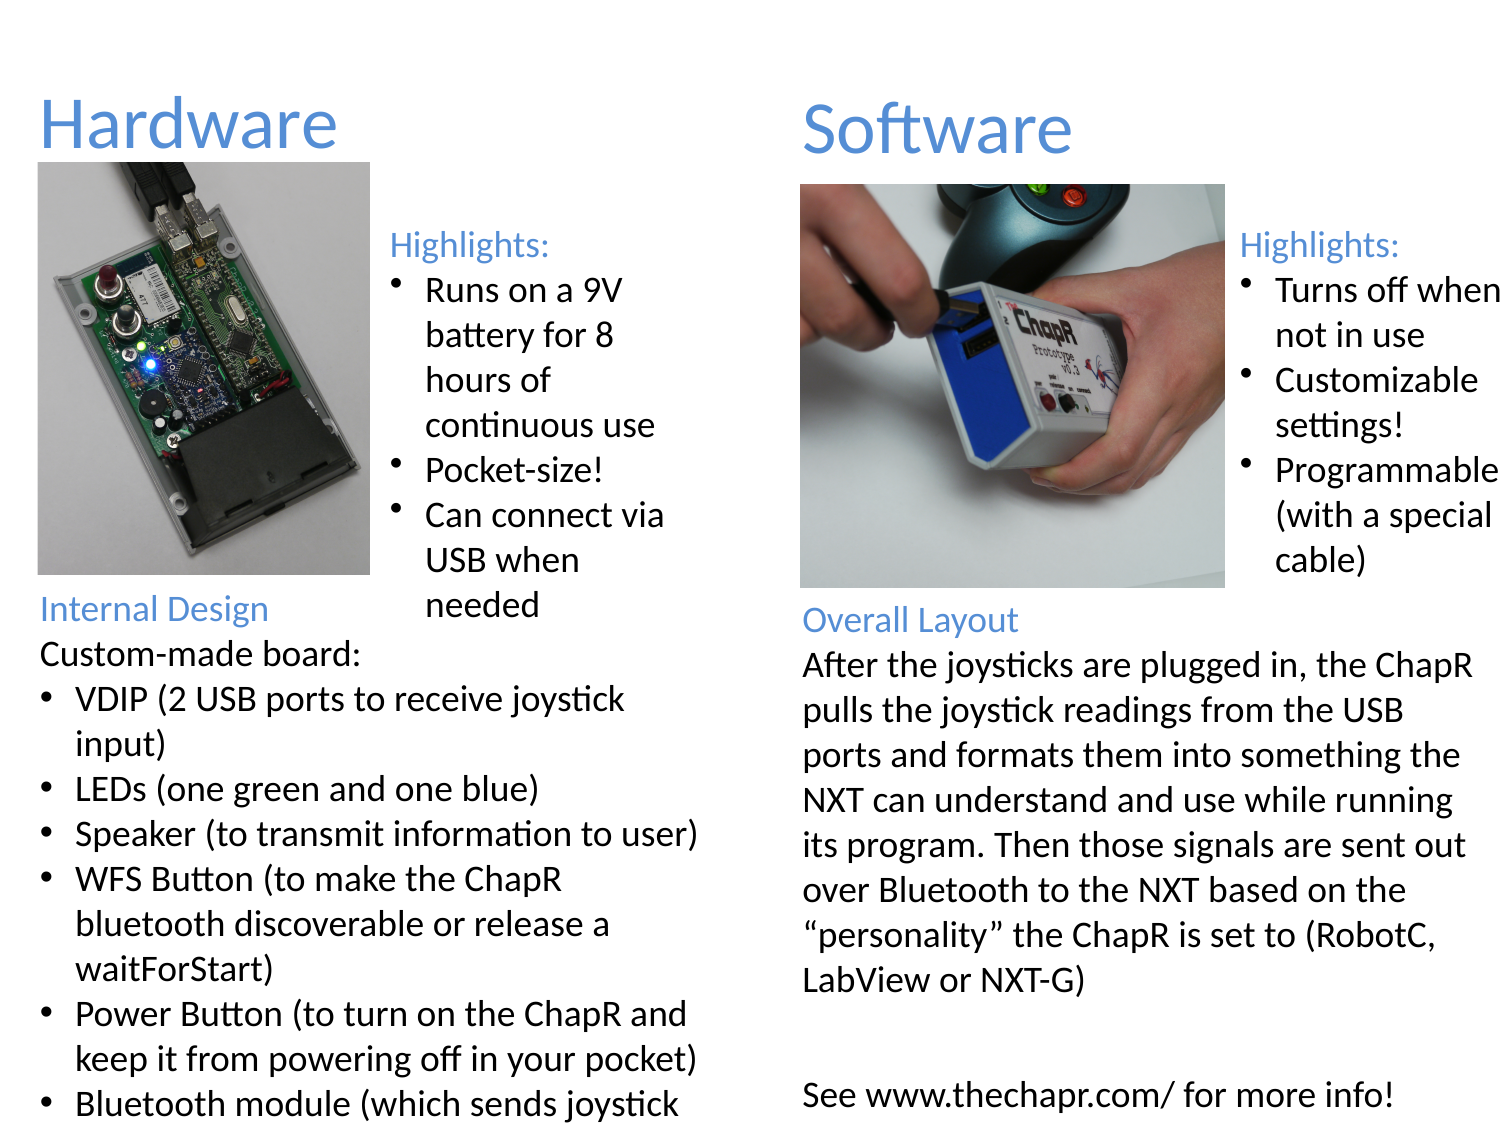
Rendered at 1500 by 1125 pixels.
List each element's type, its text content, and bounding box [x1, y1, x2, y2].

picture [799, 184, 1226, 588]
text_box Software [787, 71, 1300, 176]
picture [37, 162, 371, 576]
text_box Internal Design Custom-made board: VDIP (2 USB ports to receive joystick input) LEDs (one green and one blue) Speaker (to transmit information to user) WFS Button (to make the ChapR bluetooth discoverable or release a waitForStart) Power Button (to turn on the ChapR and keep it from powering off in your pocket) Bluetooth module (which sends joystick input to the NXT) [24, 576, 725, 1125]
text_box Overall Layout After the joysticks are plugged in, the ChapR pulls the joystick readings from the USB ports and formats them into something the NXT can understand and use while running its program. Then those signals are sent out over Bluetooth to the NXT based on the “personality” the ChapR is set to (RobotC, LabView or NXT-G) [787, 587, 1500, 1008]
text_box Highlights: Turns off when not in use Customizable settings! Programmable (with a special cable) [1224, 212, 1500, 633]
title Hardware [24, 62, 676, 176]
text_box See www.thechapr.com/ for more info! [787, 1062, 1500, 1123]
text_box Highlights: Runs on a 9V battery for 8 hours of continuous use Pocket-size! Can connect via USB when needed [375, 212, 713, 678]
